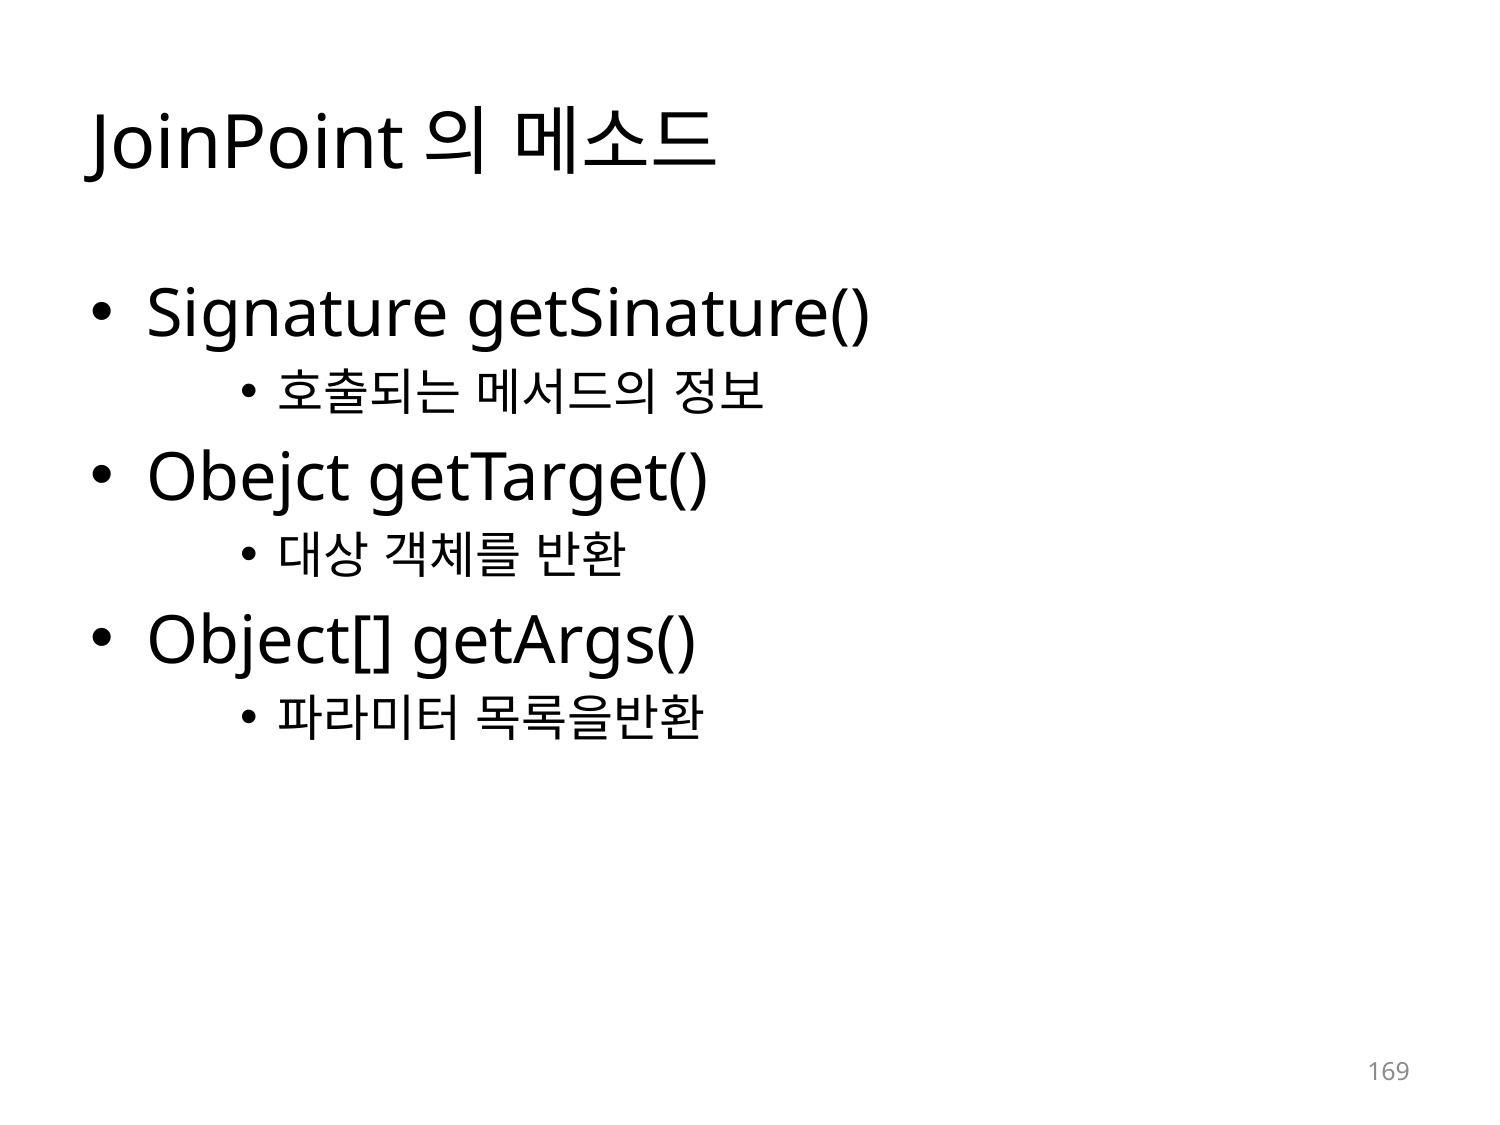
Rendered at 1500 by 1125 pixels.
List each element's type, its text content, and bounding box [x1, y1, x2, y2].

slide_number 169 [1074, 1042, 1425, 1103]
title JoinPoint의 메소드 [75, 45, 1425, 233]
list Signature getSinature() 호출되는 메서드의 정보 Obejct getTarget() 대상 객체를 반환 Object[] getArgs() 파라미터 목록을반환 [75, 262, 1425, 1005]
